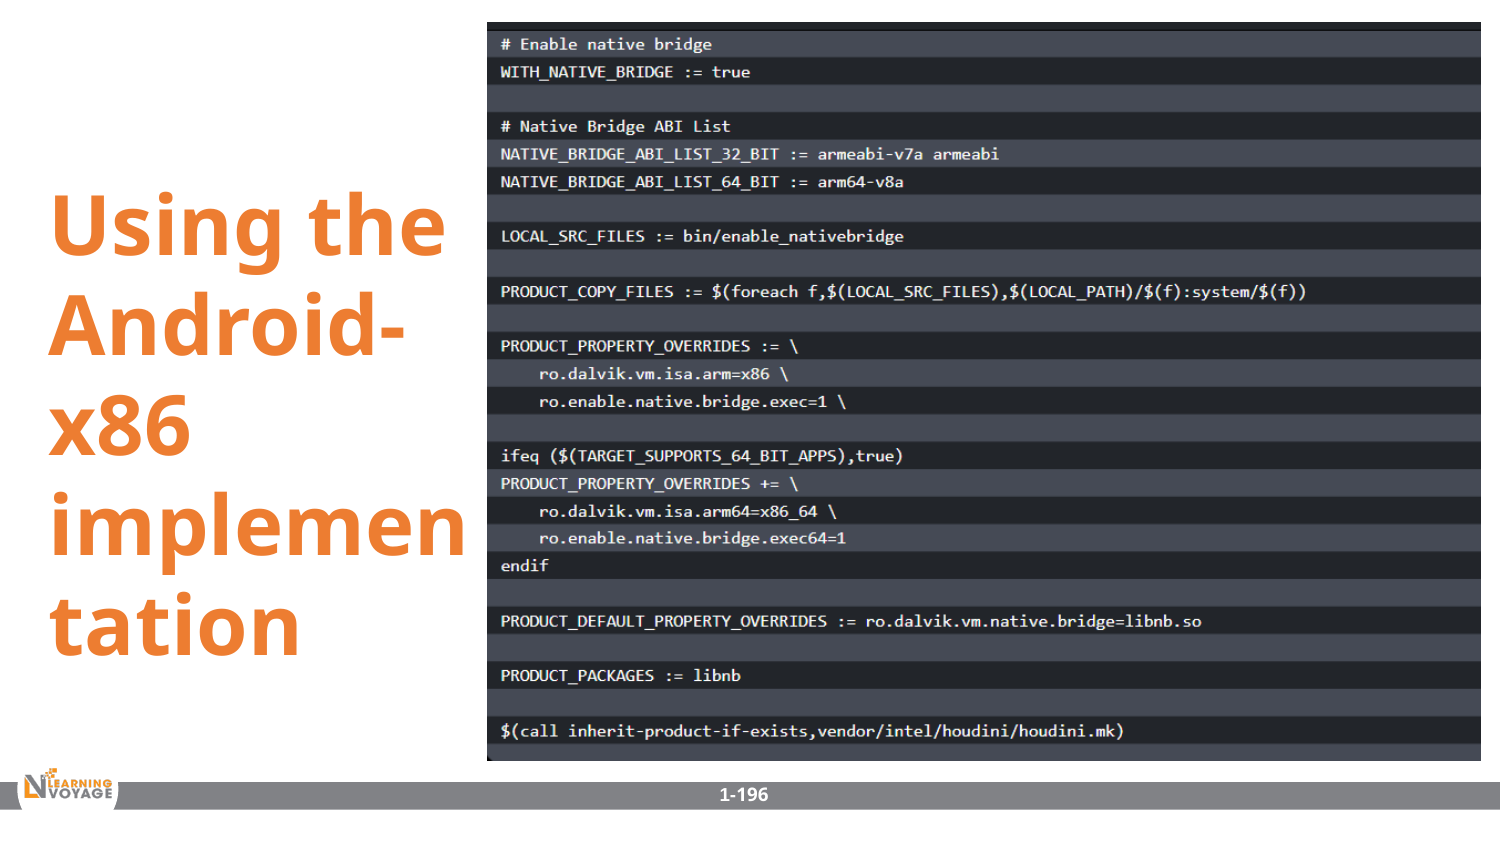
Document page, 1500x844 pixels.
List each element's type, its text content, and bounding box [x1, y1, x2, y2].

text_box Using the Android-x86 implementation [33, 364, 487, 480]
picture [0, 706, 144, 844]
slide_number 1-196 [692, 770, 784, 821]
picture [487, 22, 1481, 761]
